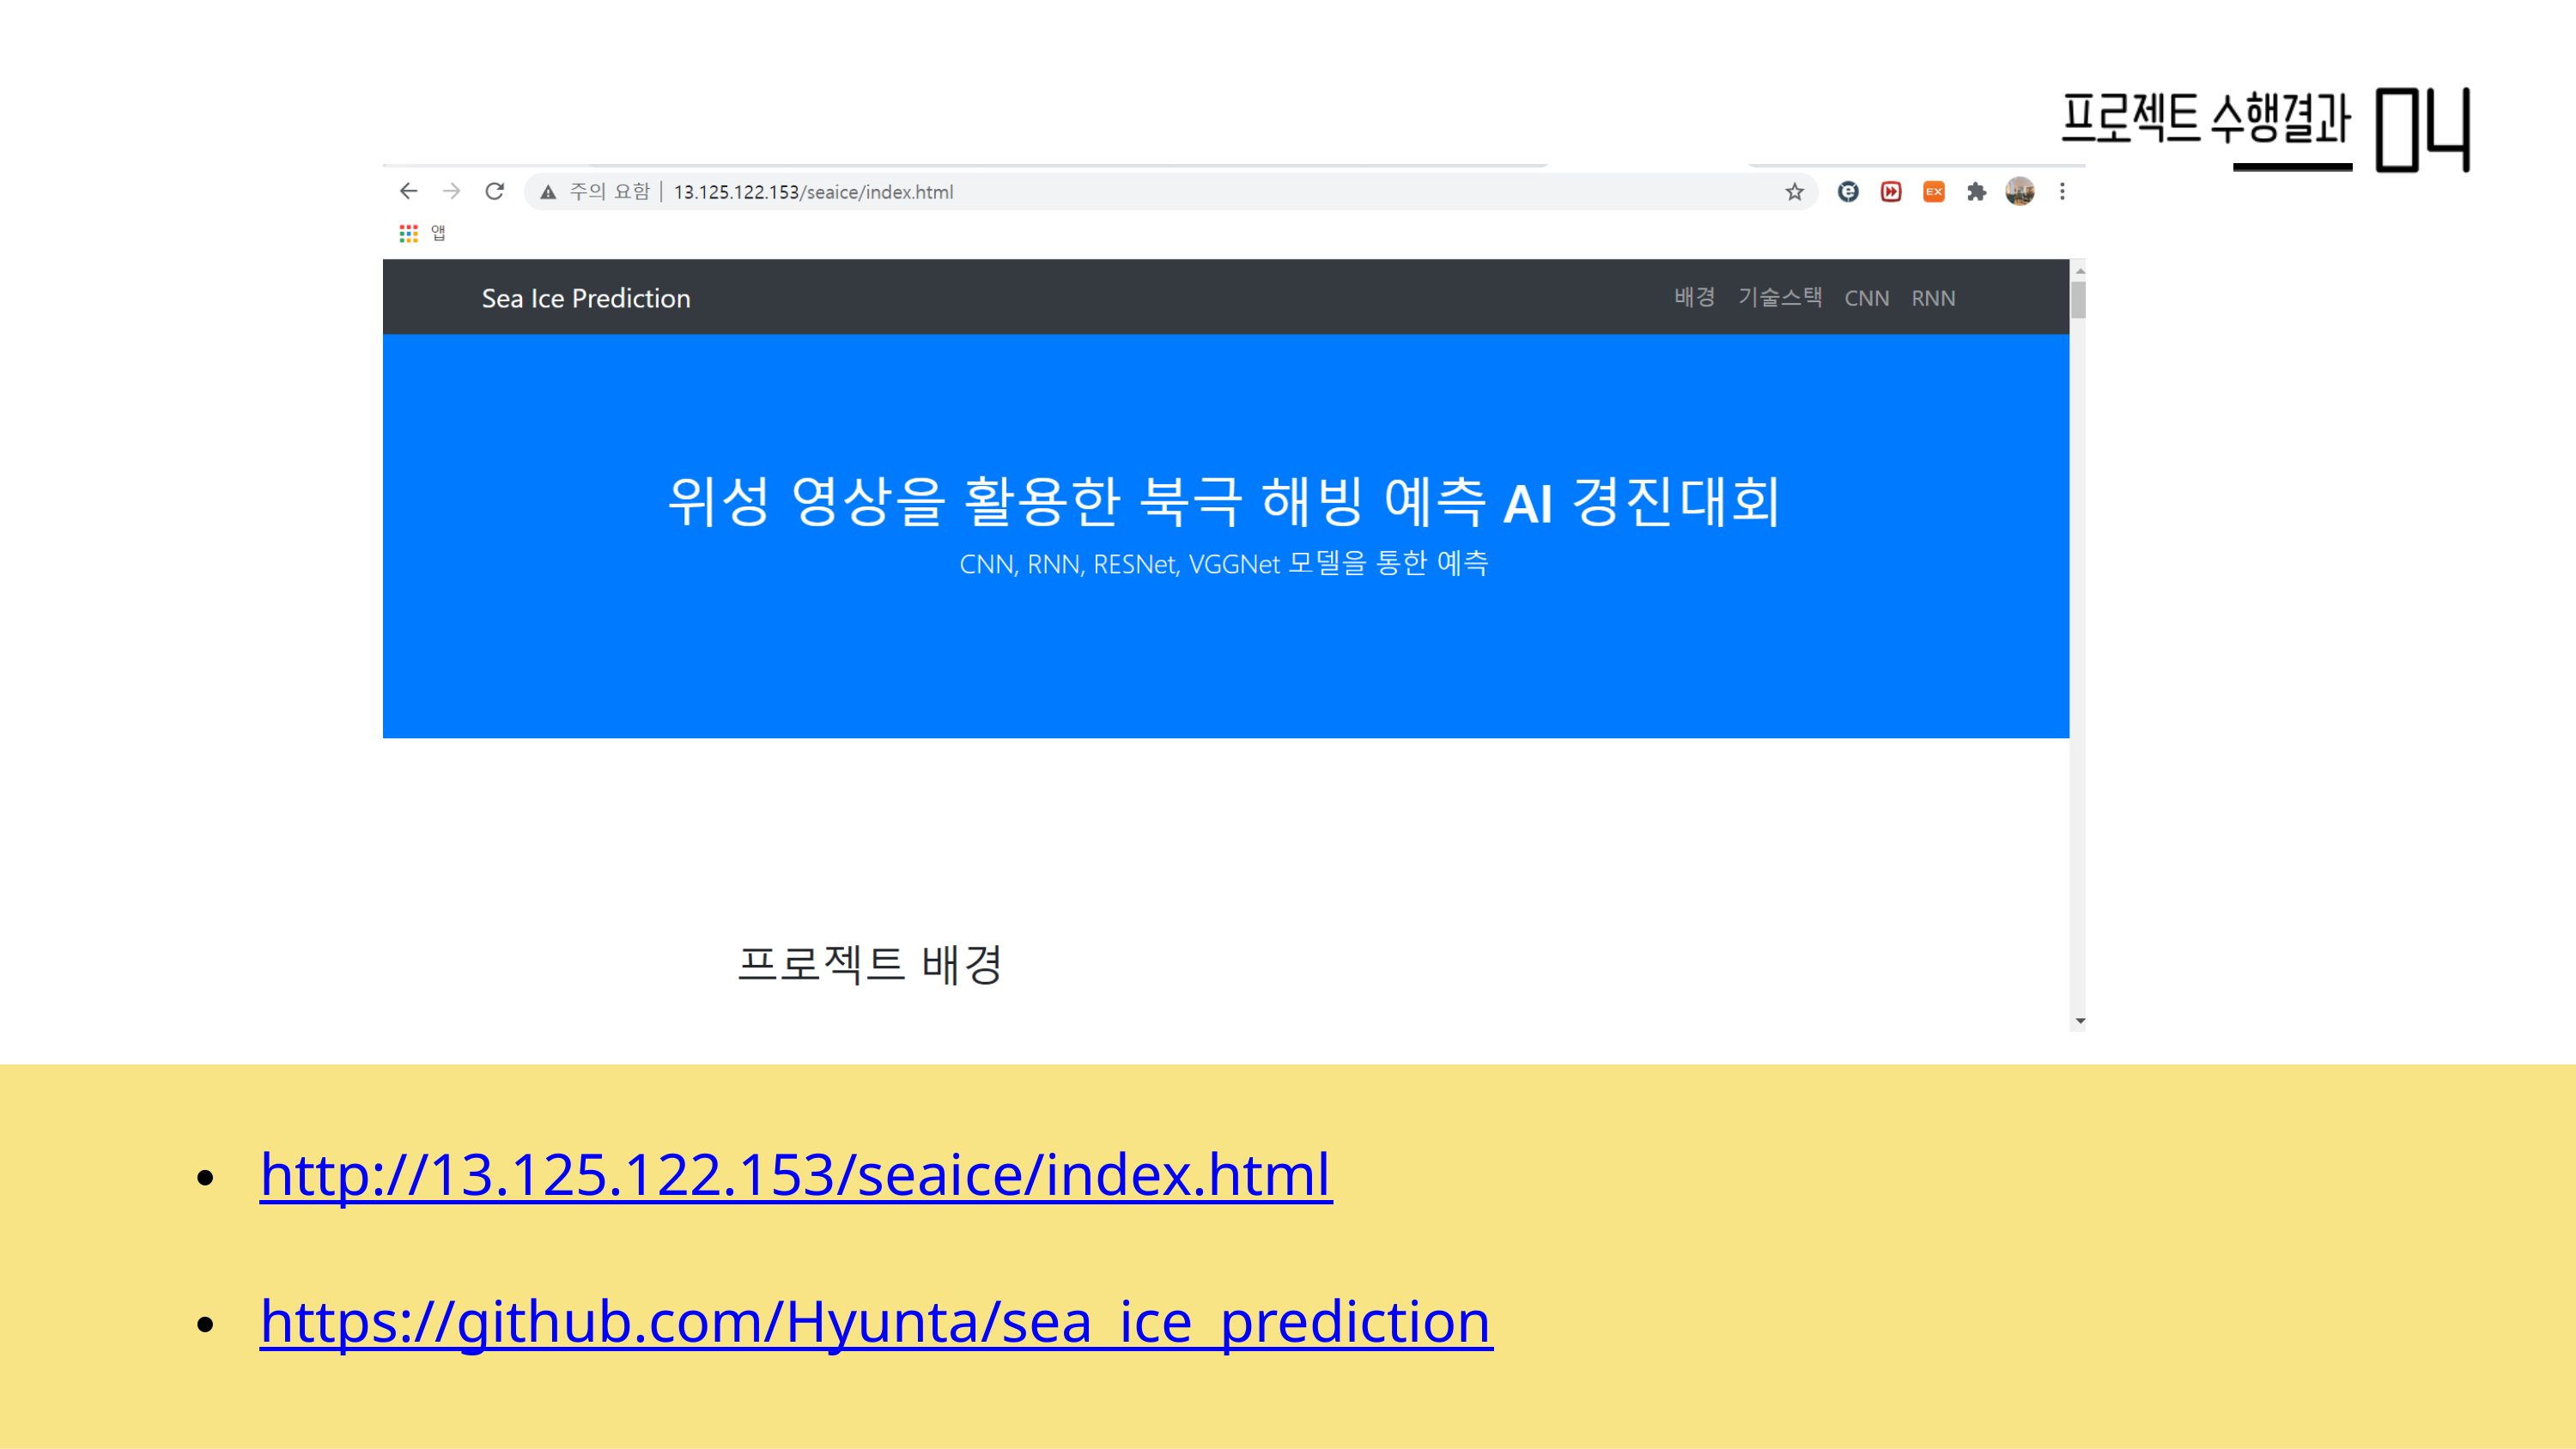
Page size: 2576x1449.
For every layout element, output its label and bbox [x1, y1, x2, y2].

text_box [0, 1064, 2576, 1449]
picture [383, 29, 2534, 1033]
text_box [2233, 163, 2353, 172]
